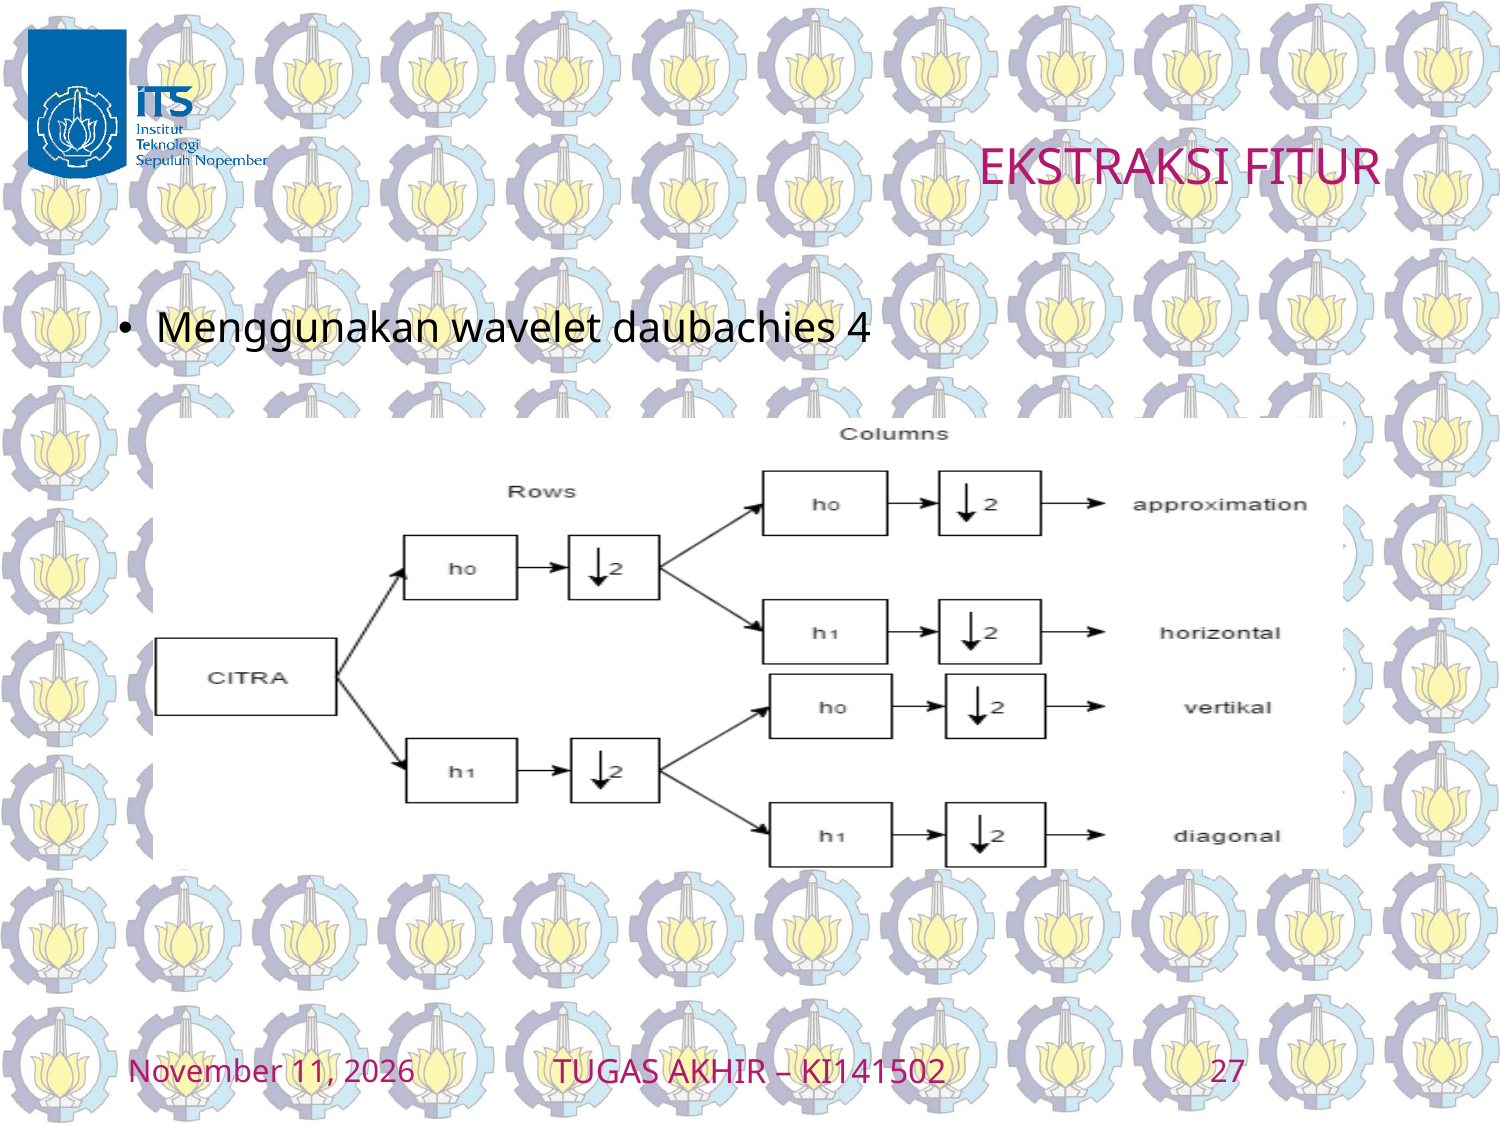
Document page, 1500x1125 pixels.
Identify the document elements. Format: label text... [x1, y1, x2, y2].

footer TUGAS AKHIR – KI141502 [496, 1042, 1004, 1103]
title EKSTRAKSI FITUR [103, 59, 1397, 278]
list Menggunakan wavelet daubachies 4 [103, 299, 1397, 1014]
slide_number 27 [1059, 1042, 1397, 1103]
picture [0, 0, 1500, 1125]
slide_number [103, 1042, 441, 1103]
